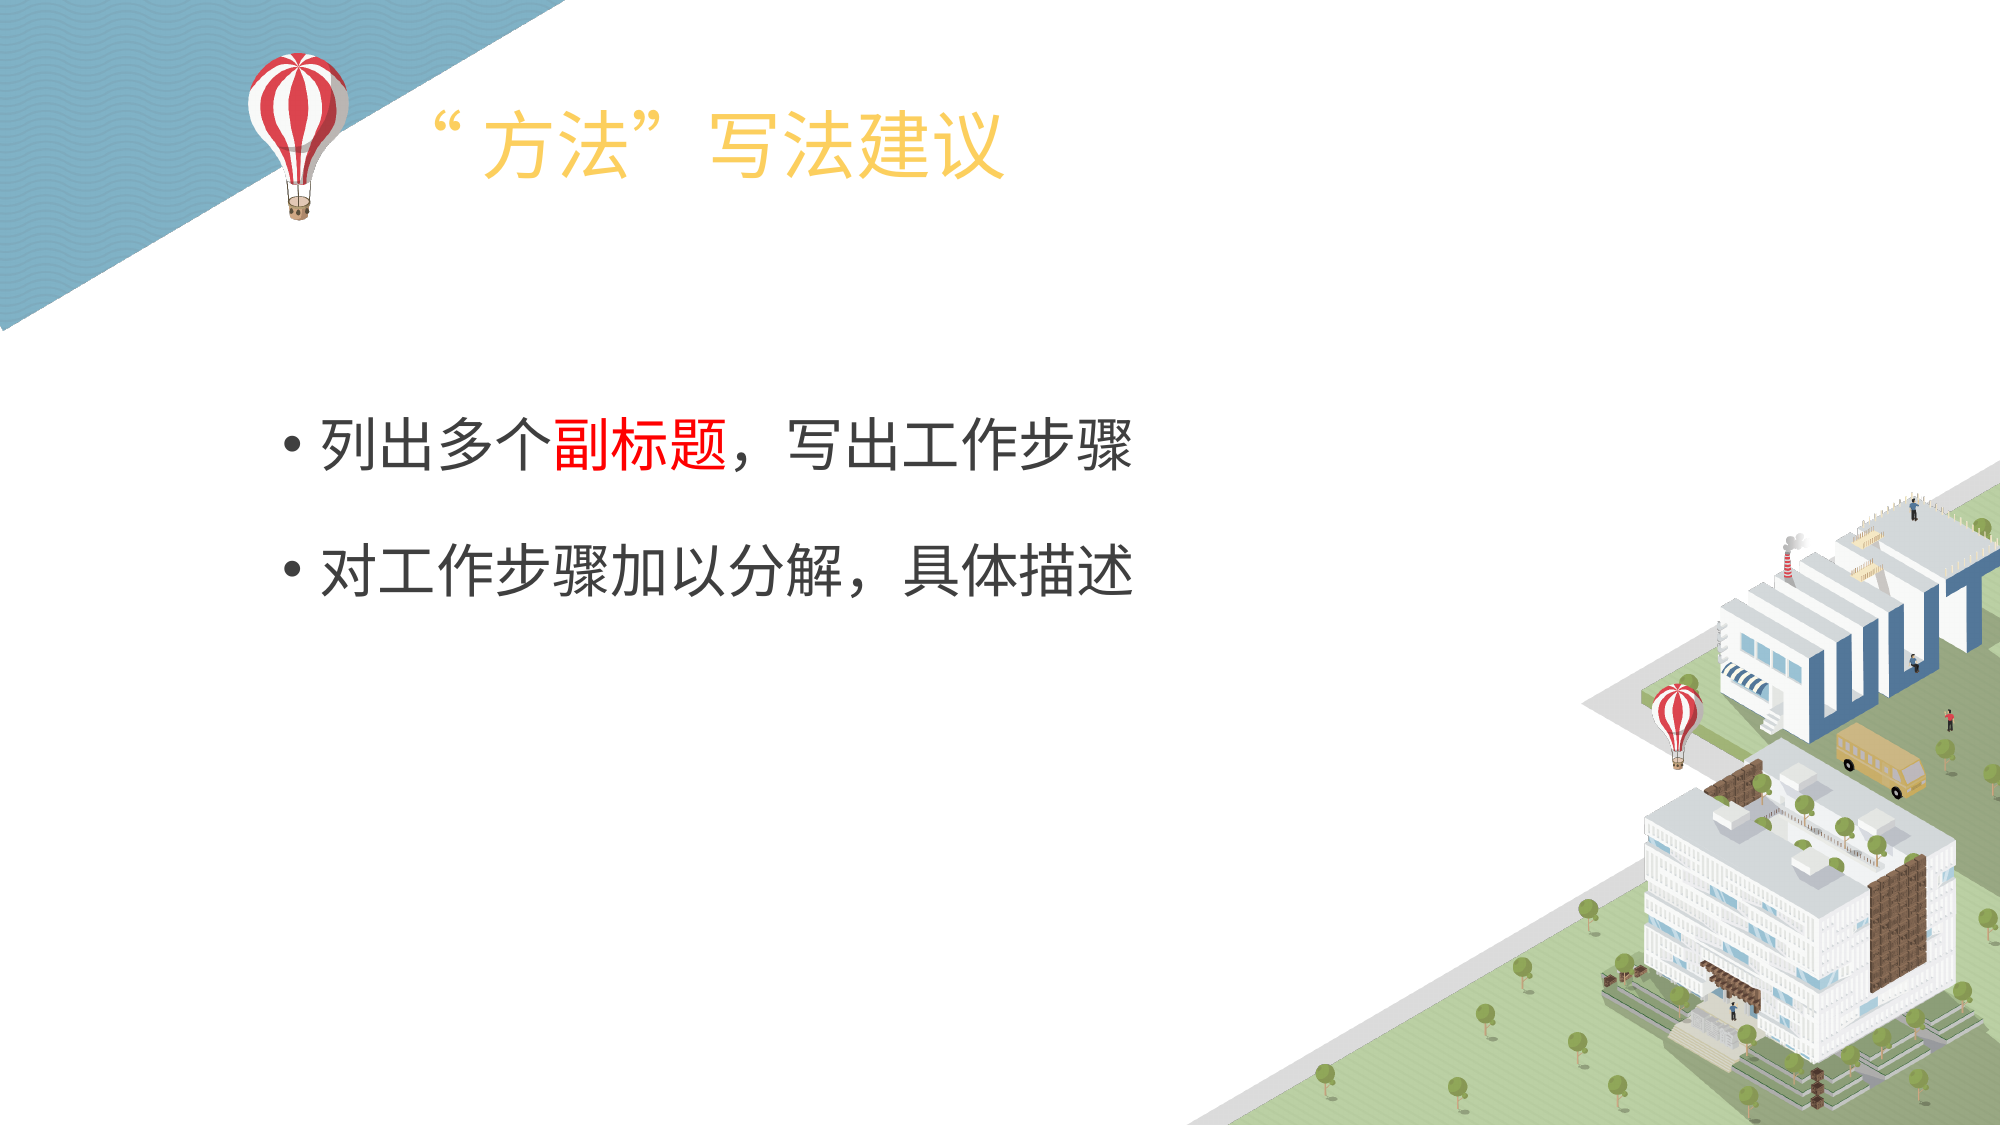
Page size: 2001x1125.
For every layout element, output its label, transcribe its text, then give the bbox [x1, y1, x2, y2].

title “方法”写法建议 [373, 85, 1738, 214]
picture [0, 0, 2000, 1125]
list 列出多个副标题，写出工作步骤 对工作步骤加以分解，具体描述 [267, 365, 1771, 799]
